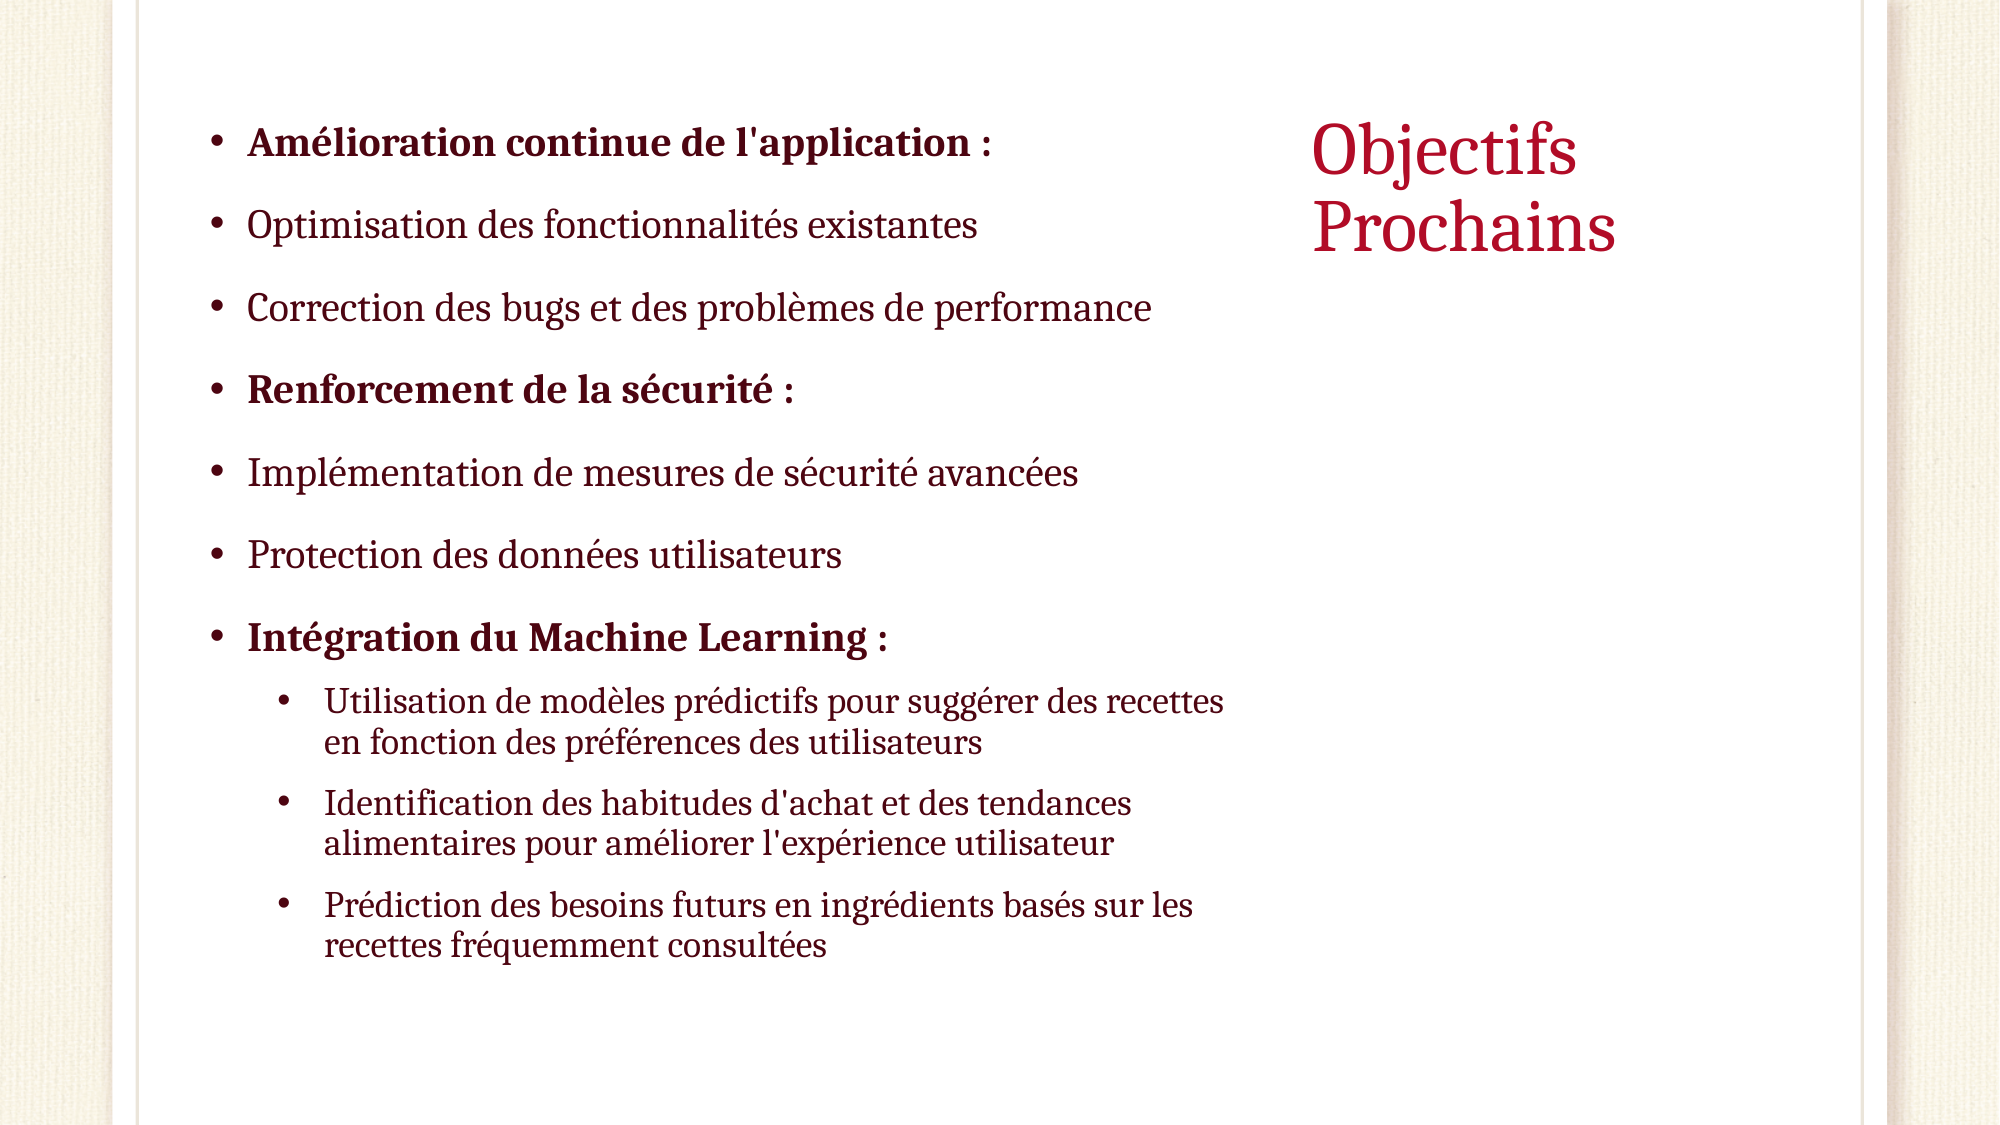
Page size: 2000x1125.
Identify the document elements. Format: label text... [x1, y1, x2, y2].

picture [1888, 0, 2000, 1125]
list Amélioration continue de l'application : Optimisation des fonctionnalités existantes Correction des bugs et des problèmes de performance Renforcement de la sécurité : Implémentation de mesures de sécurité avancées Protection des données utilisateurs Intégration du Machine Learning : Utilisation de modèles prédictifs pour suggérer des recettes en fonction des préférences des utilisateurs Identification des habitudes d'achat et des tendances alimentaires pour améliorer l'expérience utilisateur Prédiction des besoins futurs en ingrédients basés sur les recettes fréquemment consultées [187, 112, 1250, 1013]
title Objectifs Prochains [1297, 0, 1811, 274]
picture [0, 0, 112, 1125]
